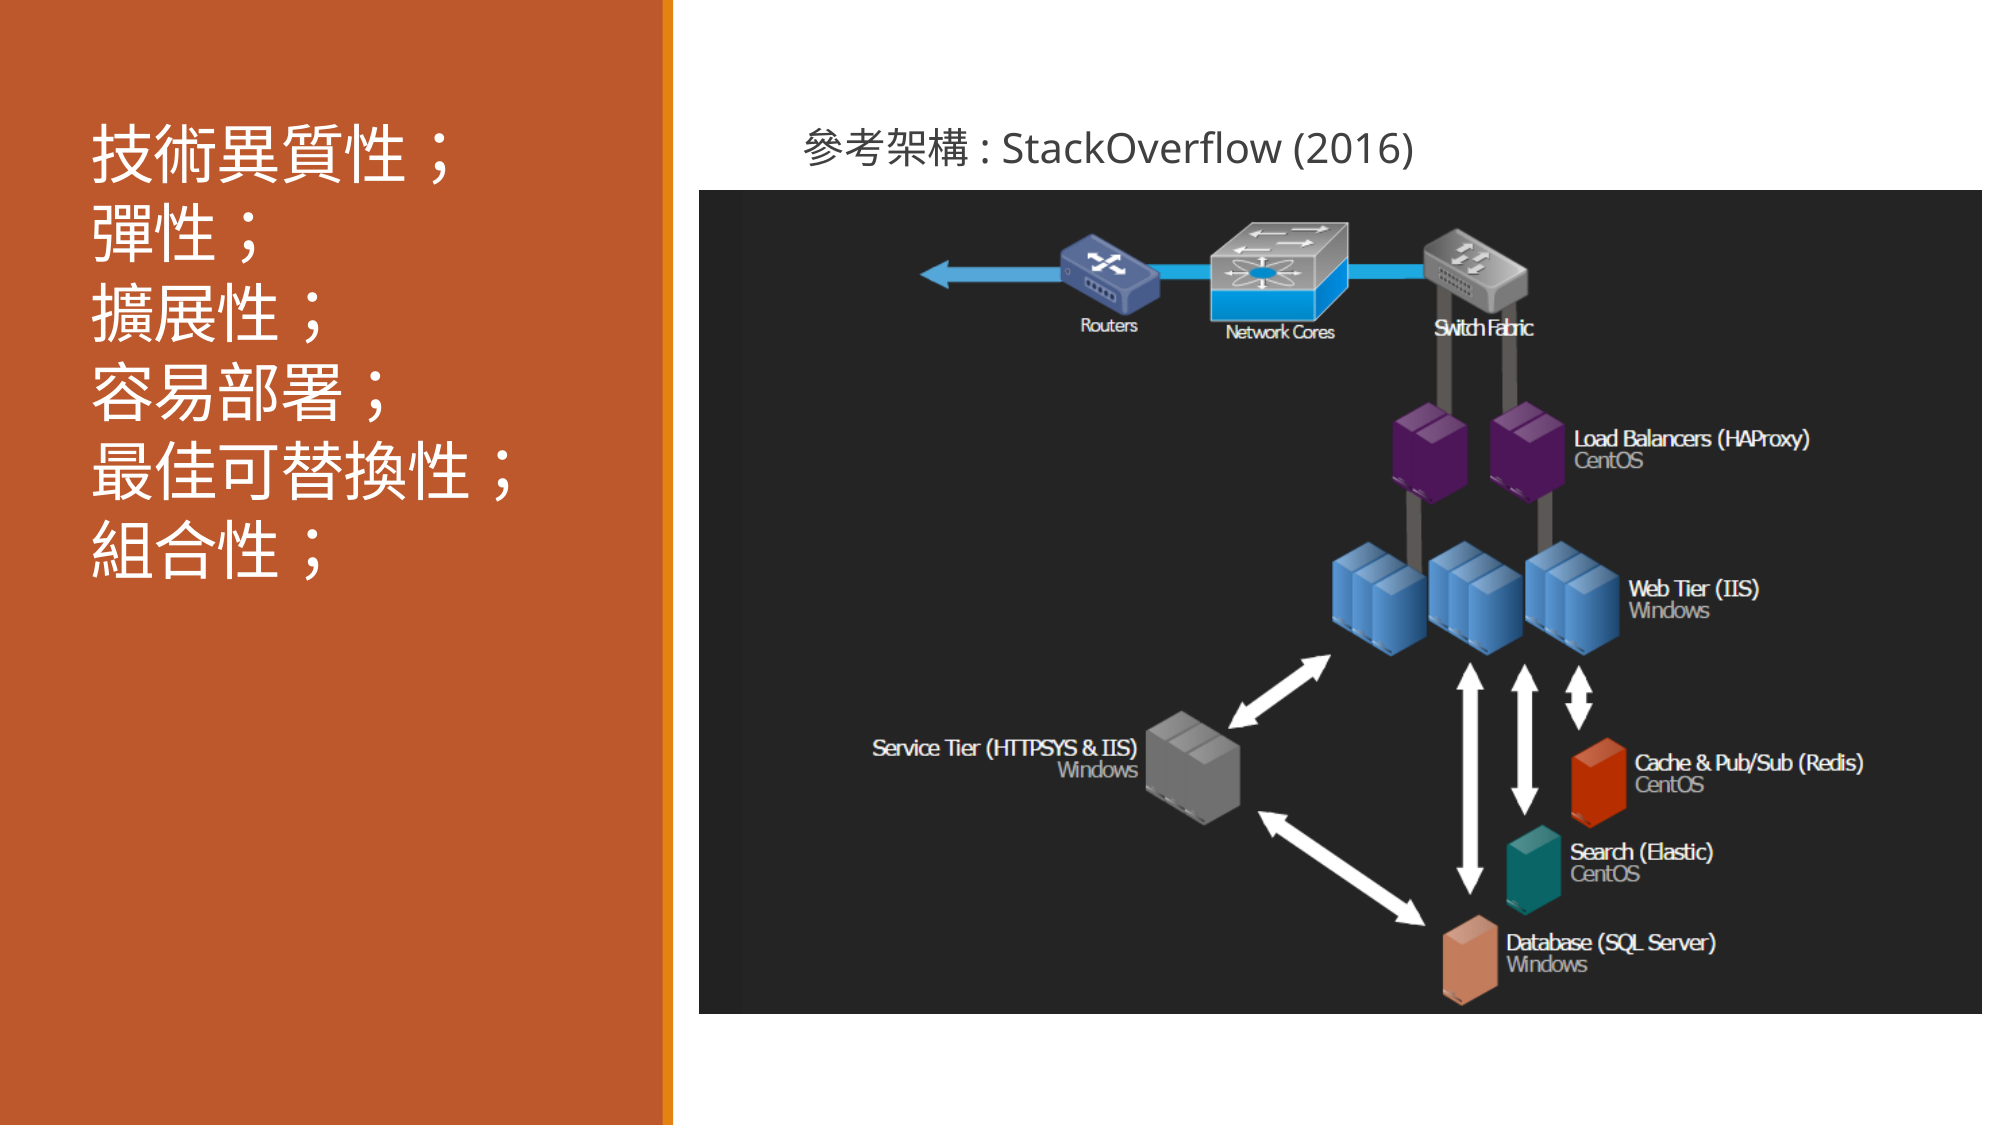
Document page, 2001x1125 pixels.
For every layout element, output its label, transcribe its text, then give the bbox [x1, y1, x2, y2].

picture [698, 190, 1982, 1015]
title 技術異質性； 彈性； 擴展性； 容易部署； 最佳可替換性； 組合性； [75, 97, 600, 599]
list 參考架構: StackOverflow (2016) [787, 120, 1853, 187]
